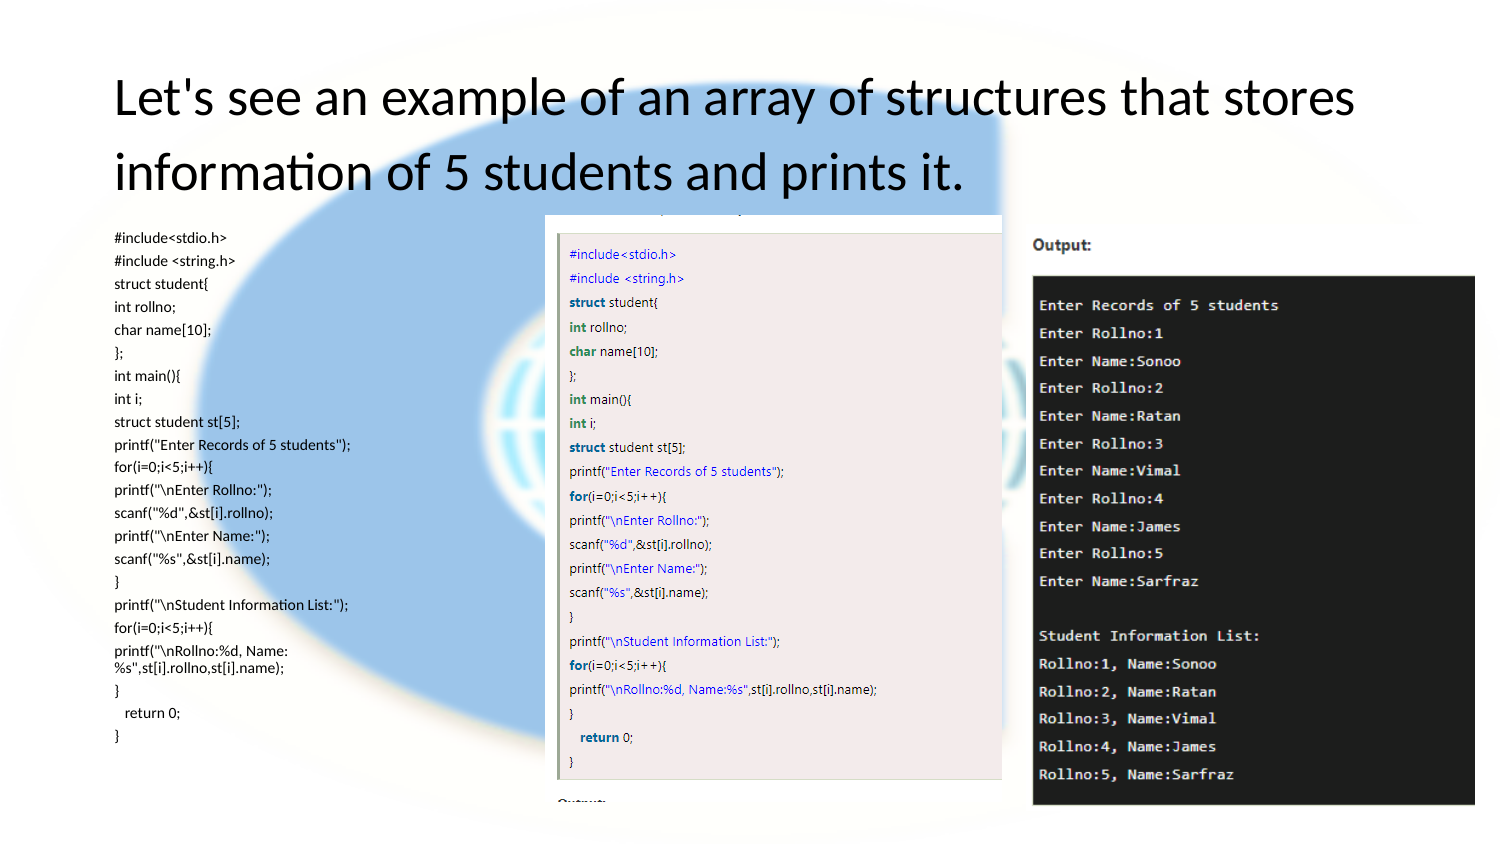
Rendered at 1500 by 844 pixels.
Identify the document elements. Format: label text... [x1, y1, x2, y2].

title Let's see an example of an array of structures that stores information of 5 students and prints it. [103, 44, 1397, 208]
picture [544, 215, 1002, 802]
picture [1025, 224, 1475, 811]
list #include<stdio.h> #include <string.h> struct student{ int rollno; char name[10]; }; int main(){ int i; struct student st[5]; printf("Enter Records of 5 students"); for(i=0;i<5;i++){ printf("\nEnter Rollno:"); scanf("%d",&st[i].rollno); printf("\nEnter Name:"); scanf("%s",&st[i].name); } printf("\nStudent Information List:"); for(i=0;i<5;i++){ printf("\nRollno:%d, Name:%s",st[i].rollno,st[i].name); } return 0; } [103, 224, 466, 760]
